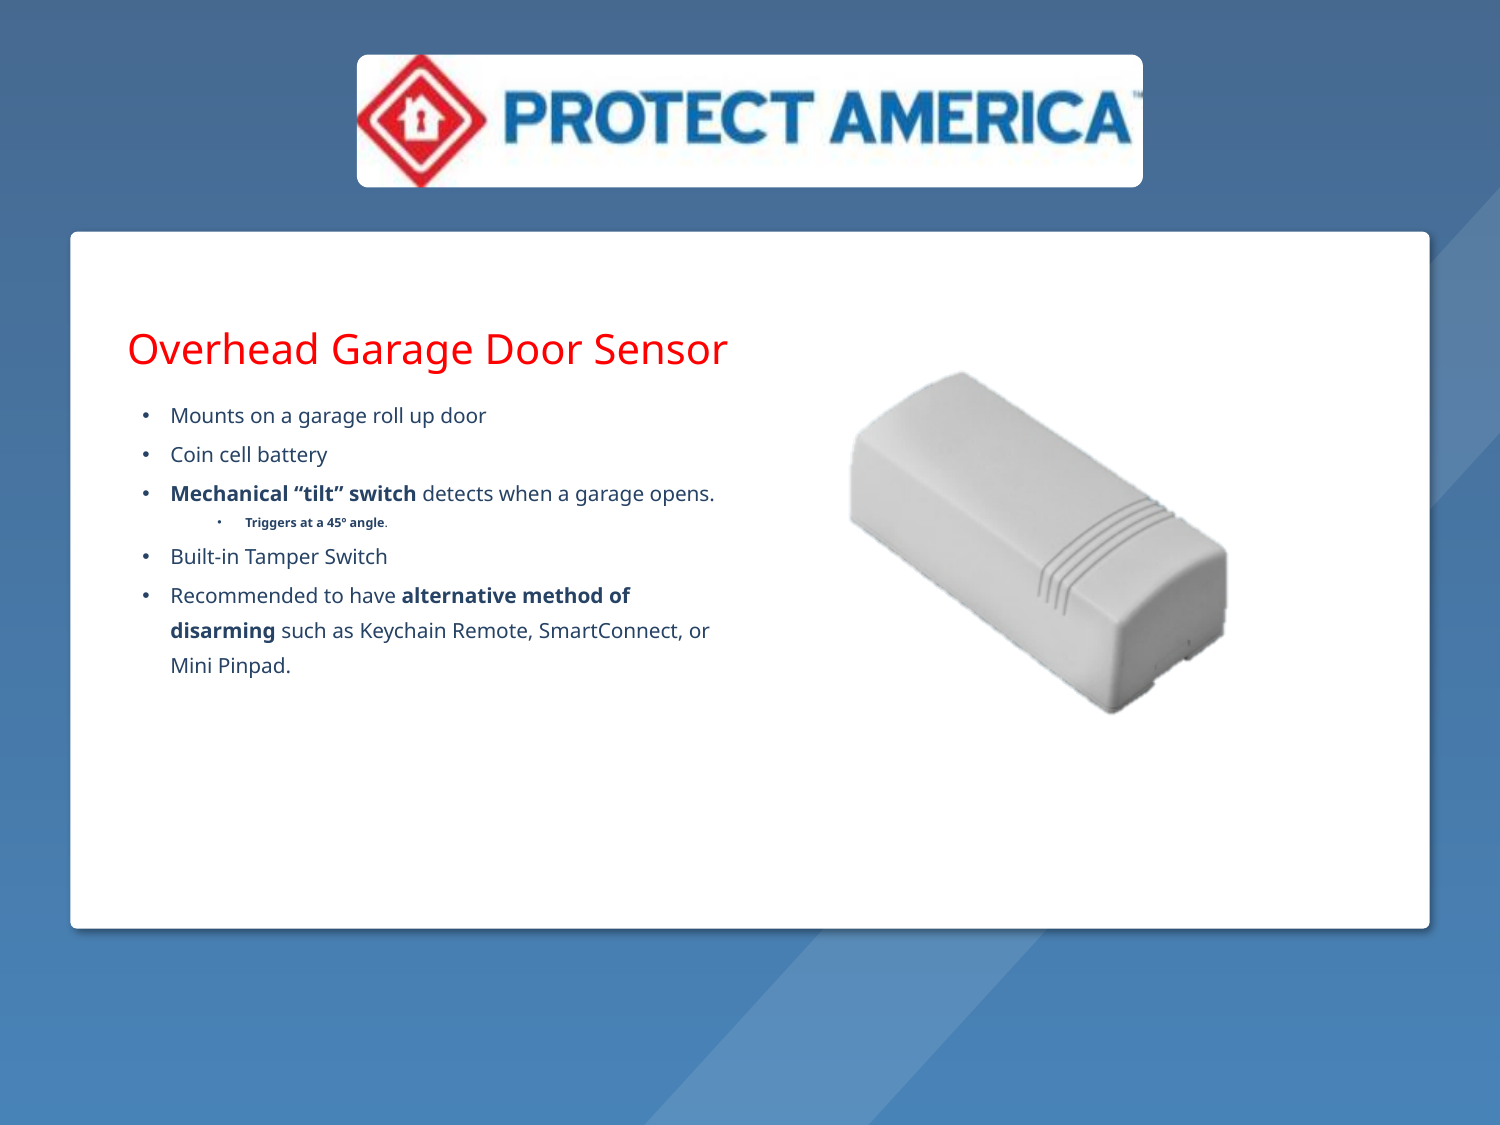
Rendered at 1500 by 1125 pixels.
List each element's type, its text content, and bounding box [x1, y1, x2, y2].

picture [785, 302, 1308, 823]
text_box Mounts on a garage roll up door Coin cell battery Mechanical “tilt” switch detects when a garage opens. Triggers at a 45º angle. Built-in Tamper Switch Recommended to have alternative method of disarming such as Keychain Remote, SmartConnect, or Mini Pinpad. [127, 385, 739, 705]
text_box Overhead Garage Door Sensor [112, 319, 775, 386]
picture [356, 54, 1143, 188]
